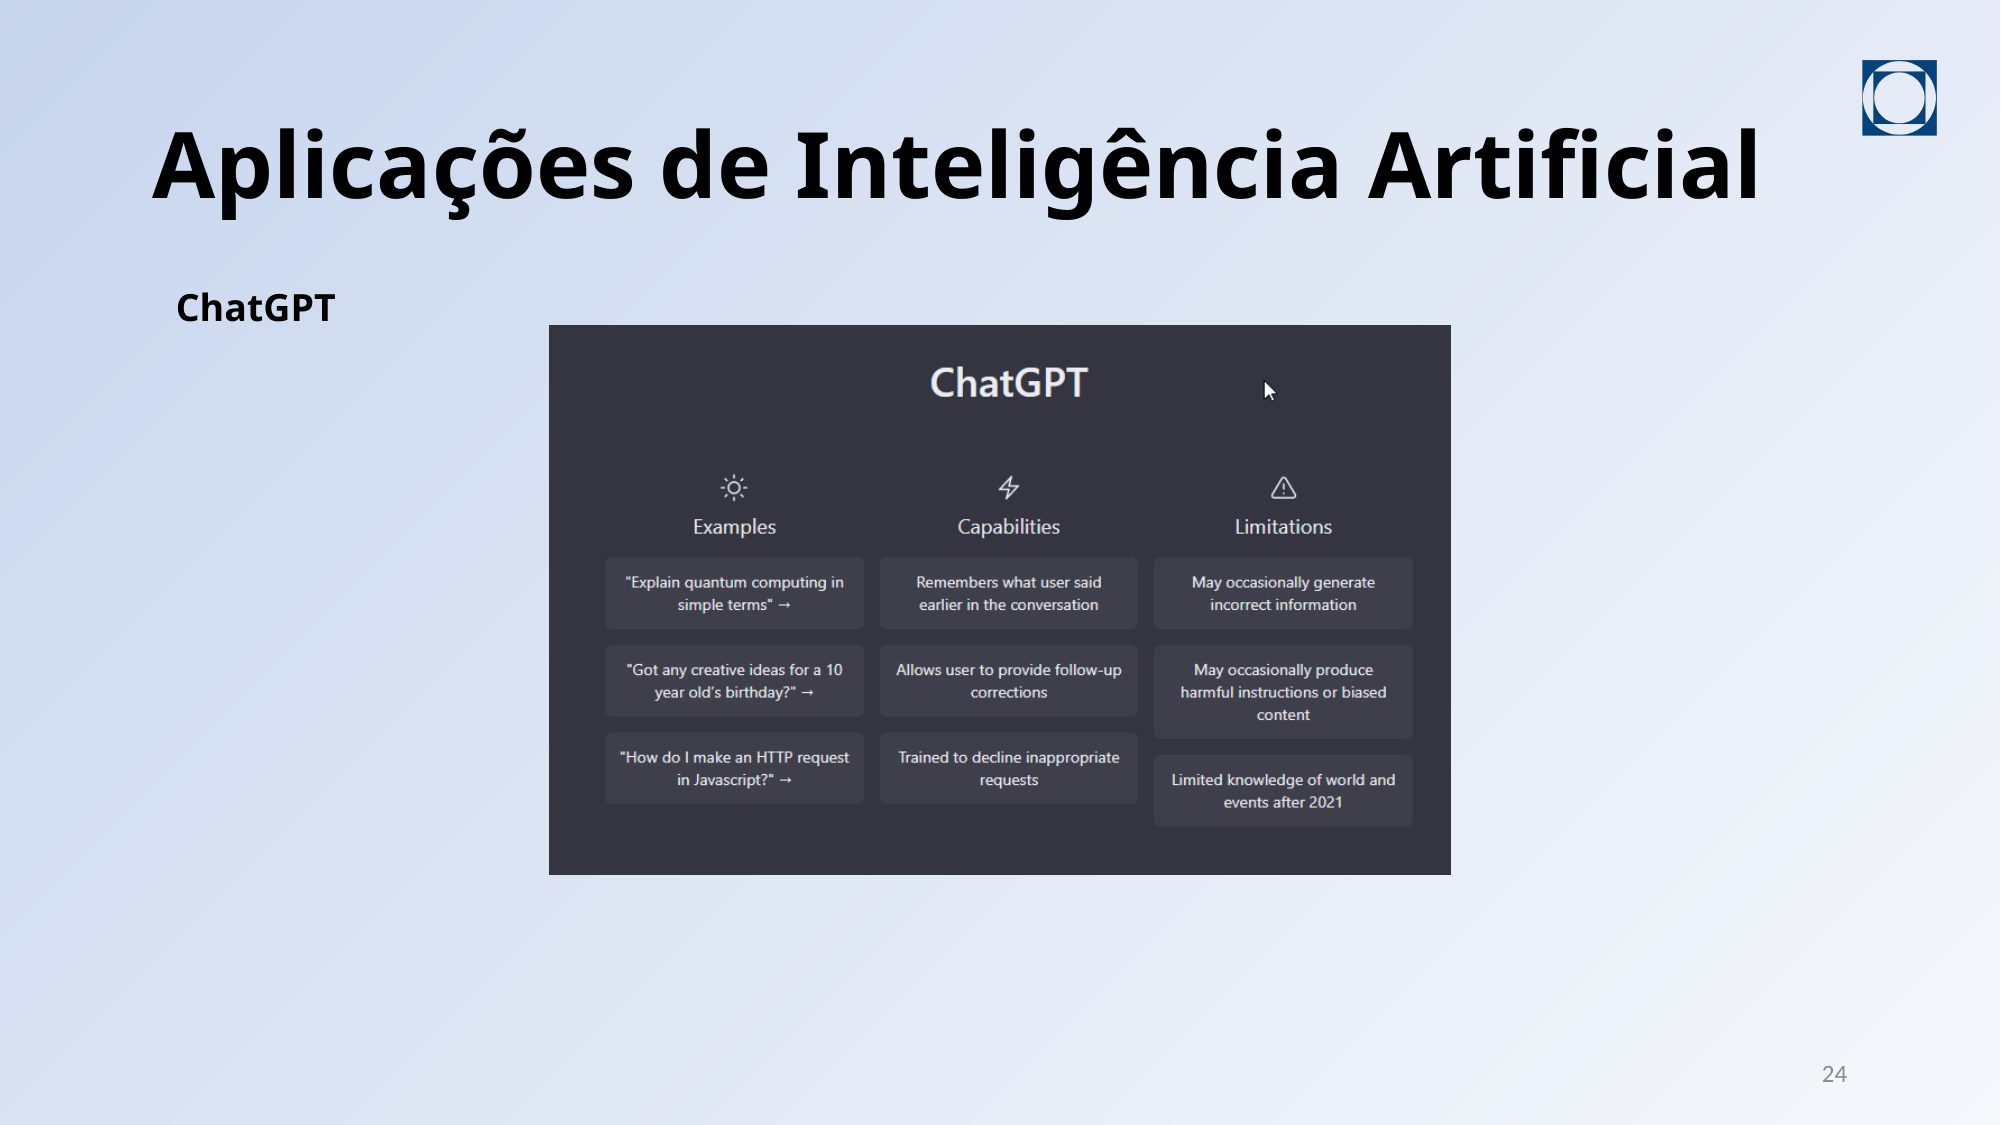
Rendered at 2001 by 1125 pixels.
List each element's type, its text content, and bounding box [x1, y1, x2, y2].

picture [1862, 59, 1939, 137]
title Aplicações de Inteligência Artificial [137, 59, 1863, 278]
text_box ChatGPT [160, 267, 591, 326]
slide_number 24 [1412, 1042, 1863, 1103]
picture [549, 325, 1451, 875]
